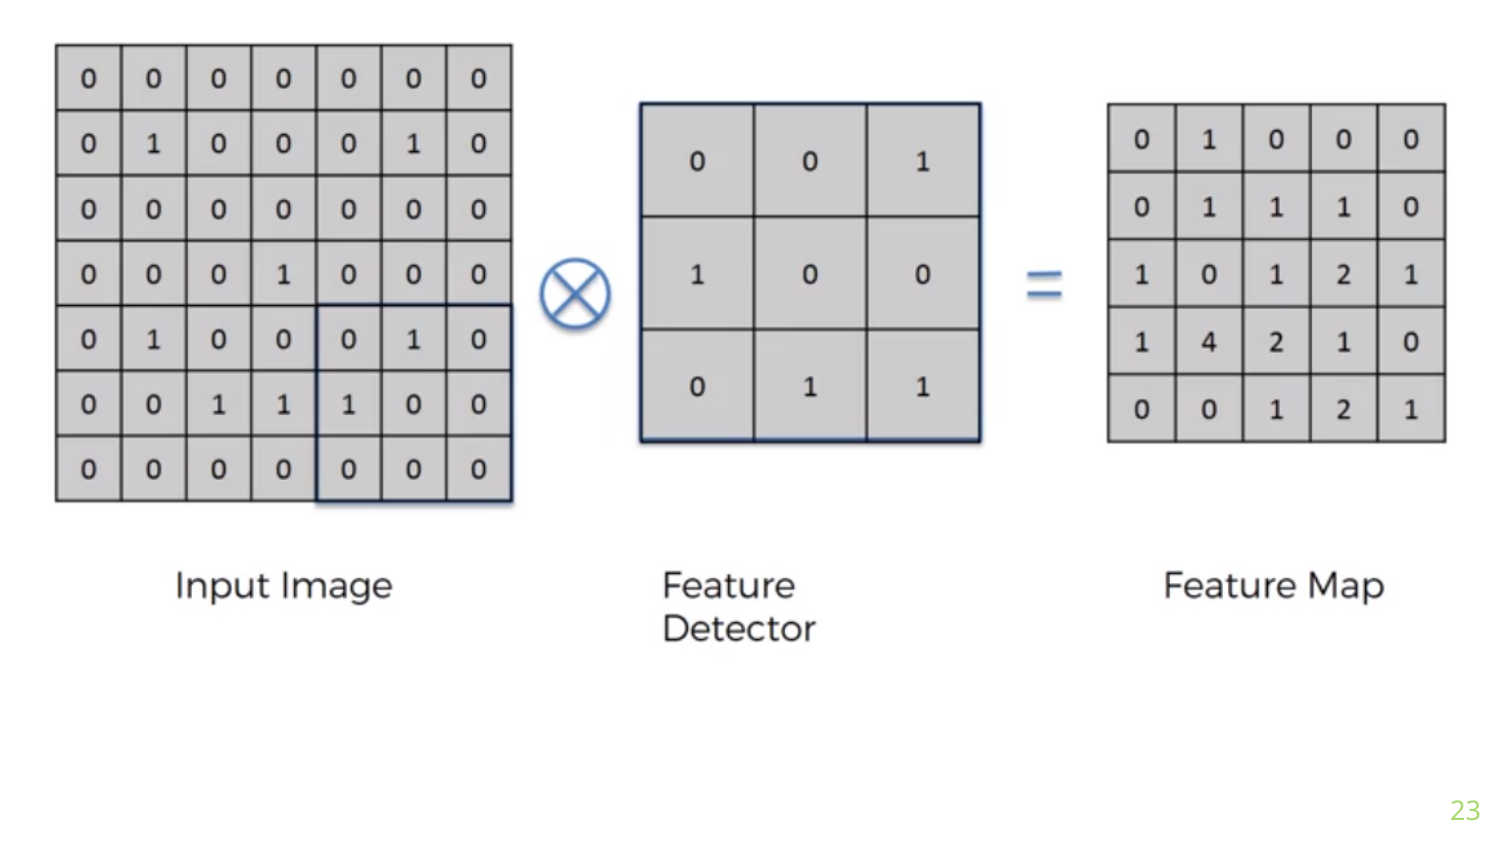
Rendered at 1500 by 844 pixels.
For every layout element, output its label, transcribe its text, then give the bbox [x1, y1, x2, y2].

slide_number ‹#› [1391, 779, 1482, 844]
picture [24, 24, 1476, 665]
